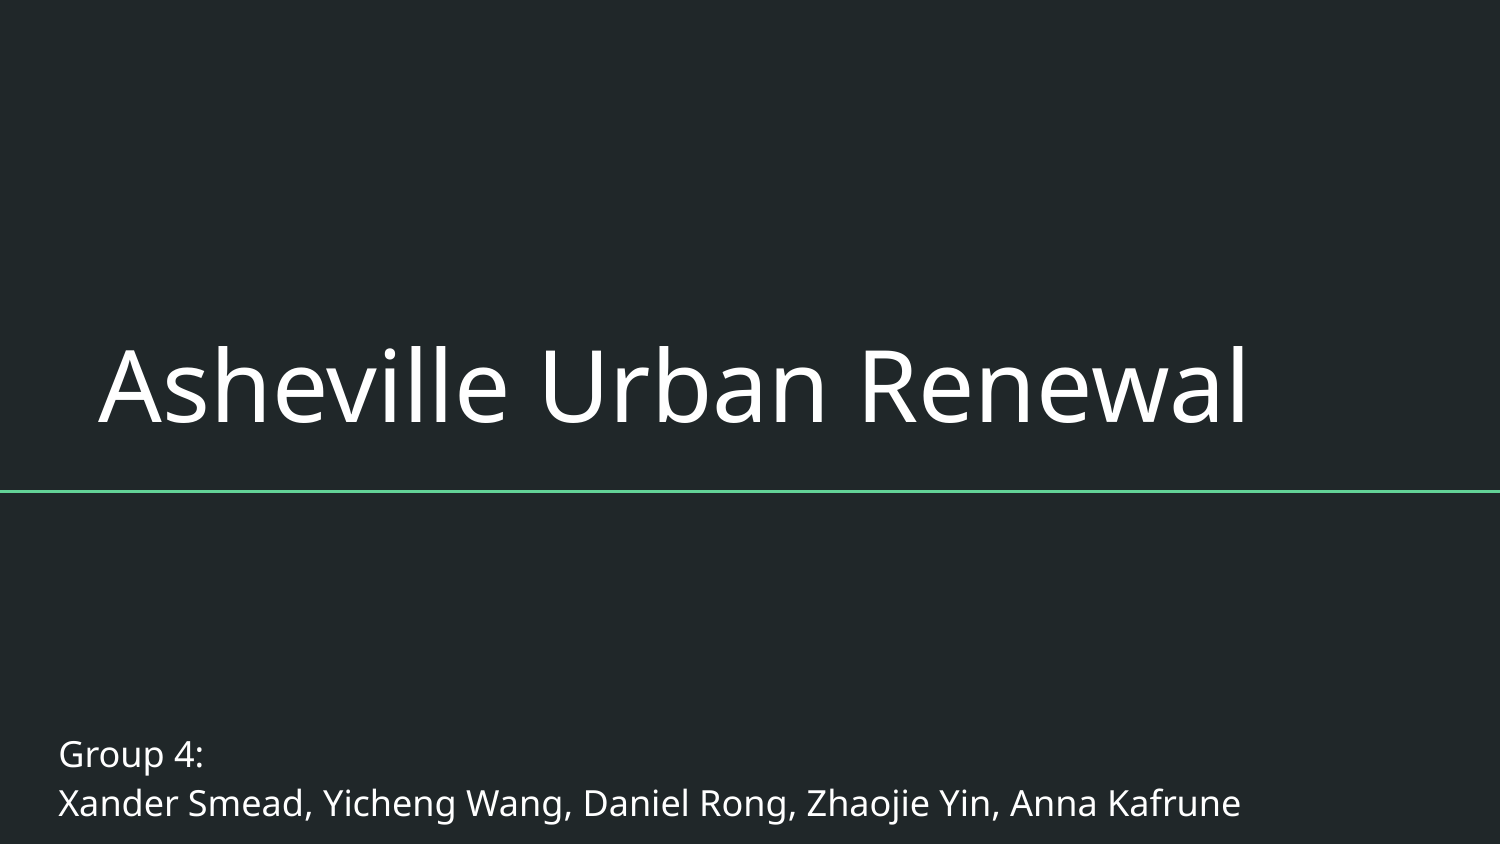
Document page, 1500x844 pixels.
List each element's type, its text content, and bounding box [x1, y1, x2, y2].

subtitle Group 4: Xander Smead, Yicheng Wang, Daniel Rong, Zhaojie Yin, Anna Kafrune [43, 713, 1457, 844]
title Asheville Urban Renewal [83, 206, 1417, 467]
